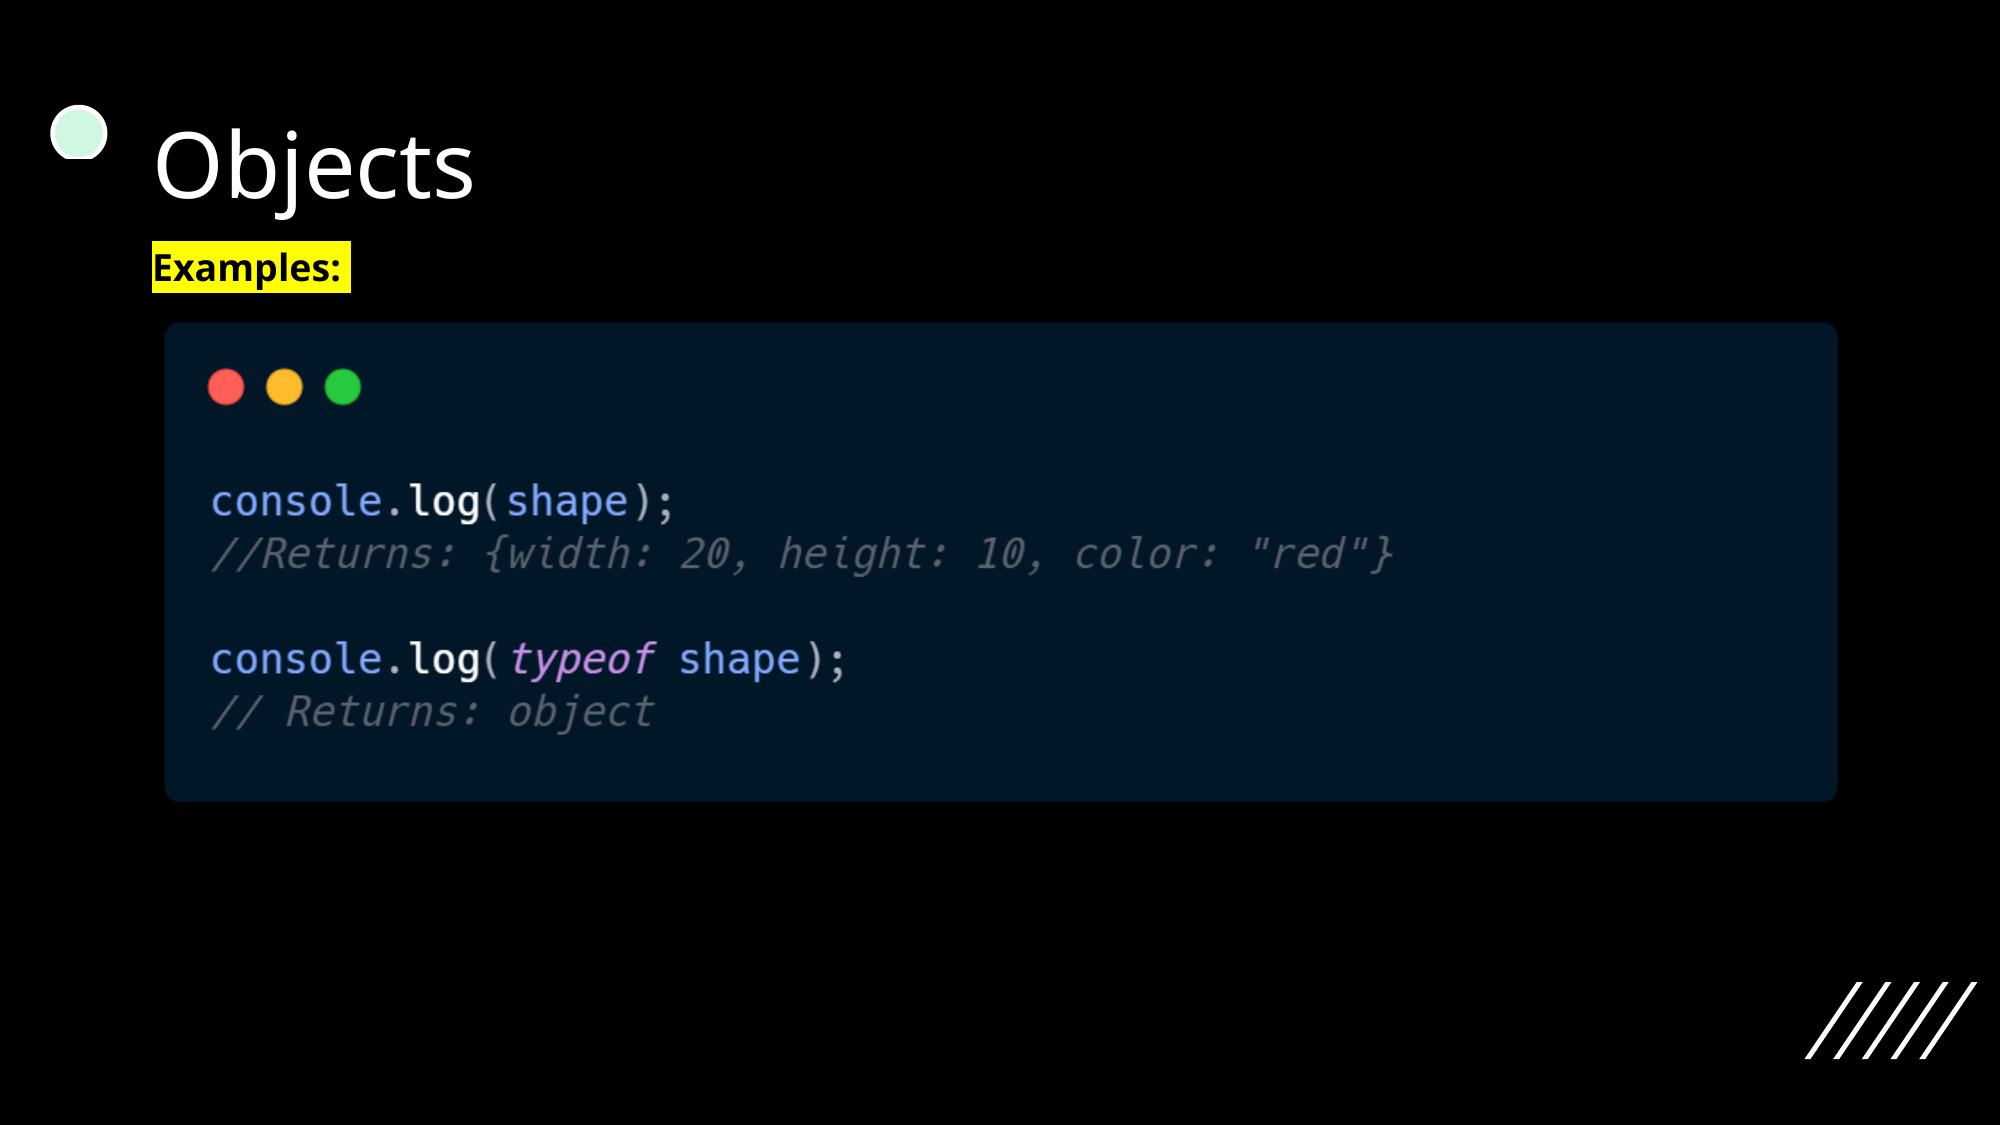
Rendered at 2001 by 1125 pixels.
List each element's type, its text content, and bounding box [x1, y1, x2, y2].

picture [0, 159, 2000, 966]
title Objects [137, 59, 1863, 159]
